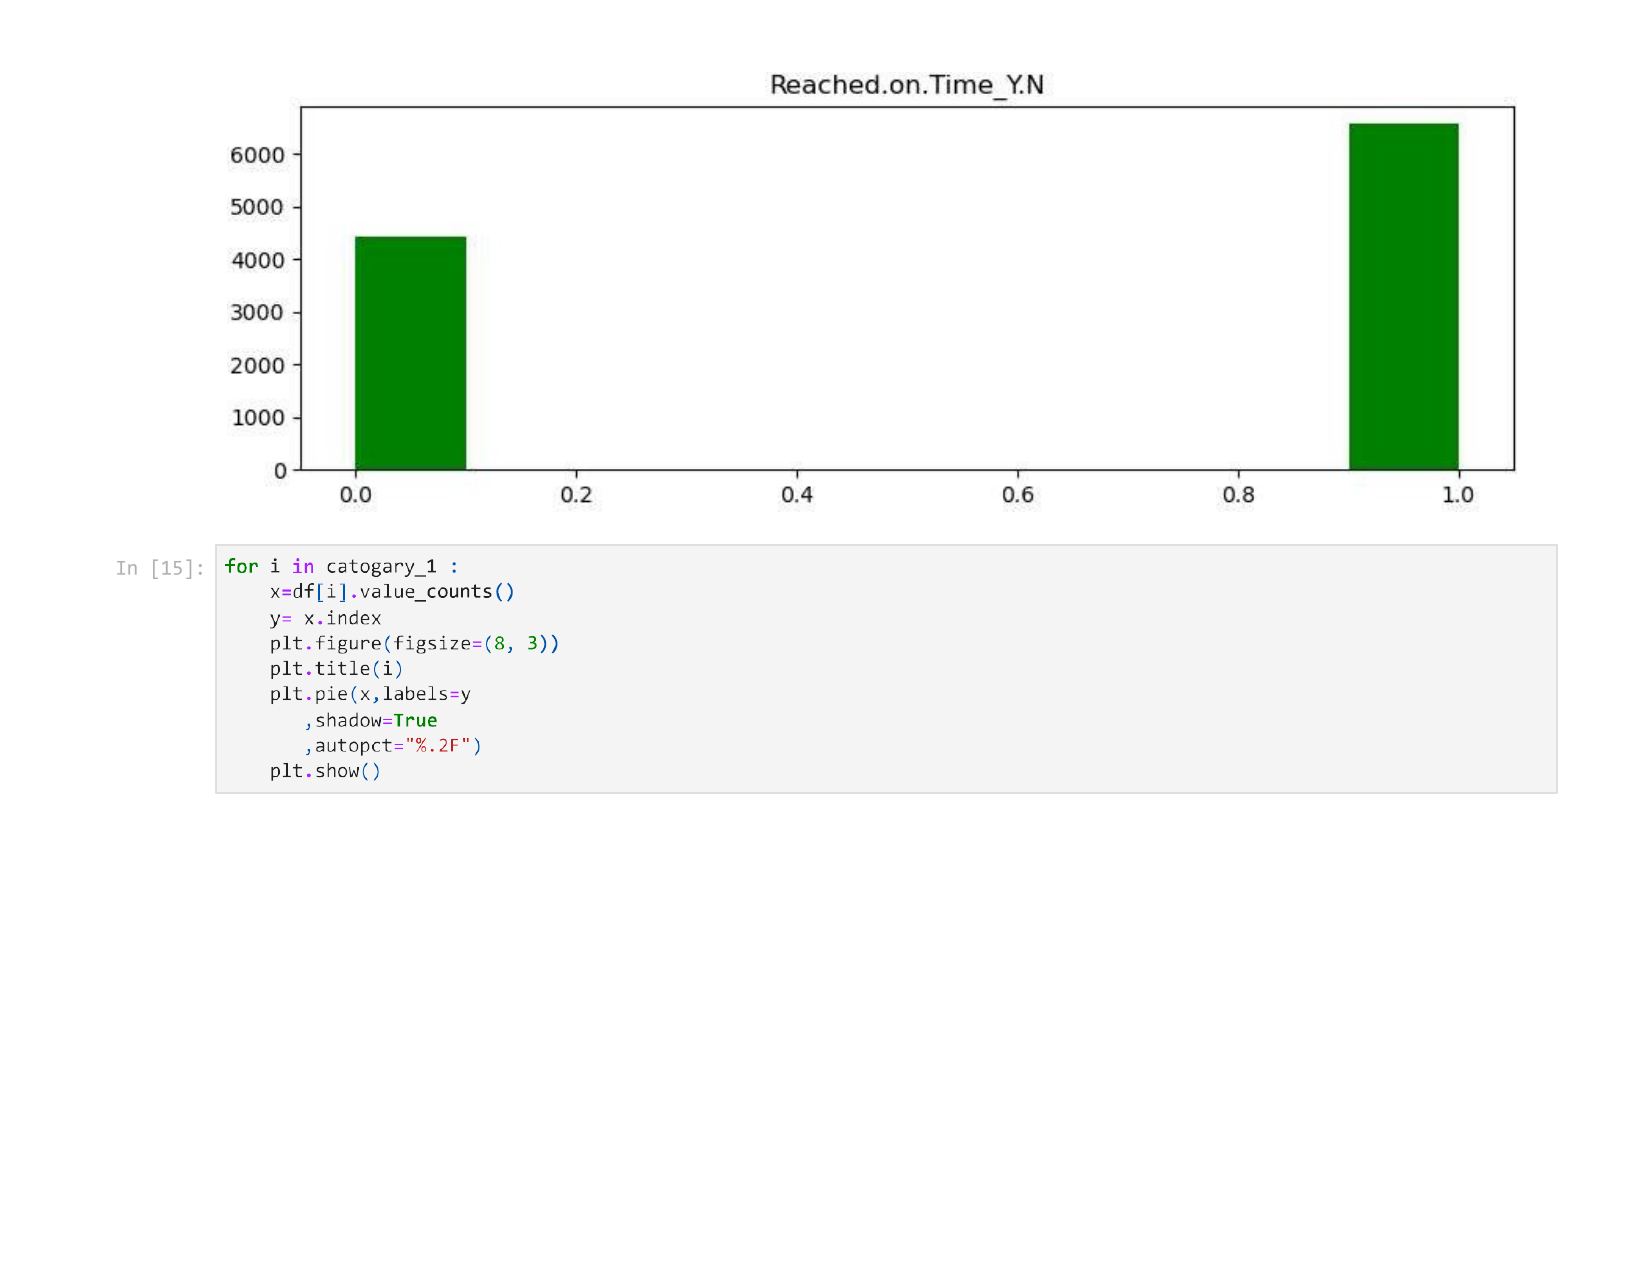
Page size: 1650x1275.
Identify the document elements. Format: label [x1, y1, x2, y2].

picture [117, 559, 202, 579]
picture [227, 72, 1518, 512]
text_box [214, 543, 1558, 794]
picture [225, 558, 258, 573]
picture [269, 557, 512, 781]
text_box [528, 634, 558, 654]
